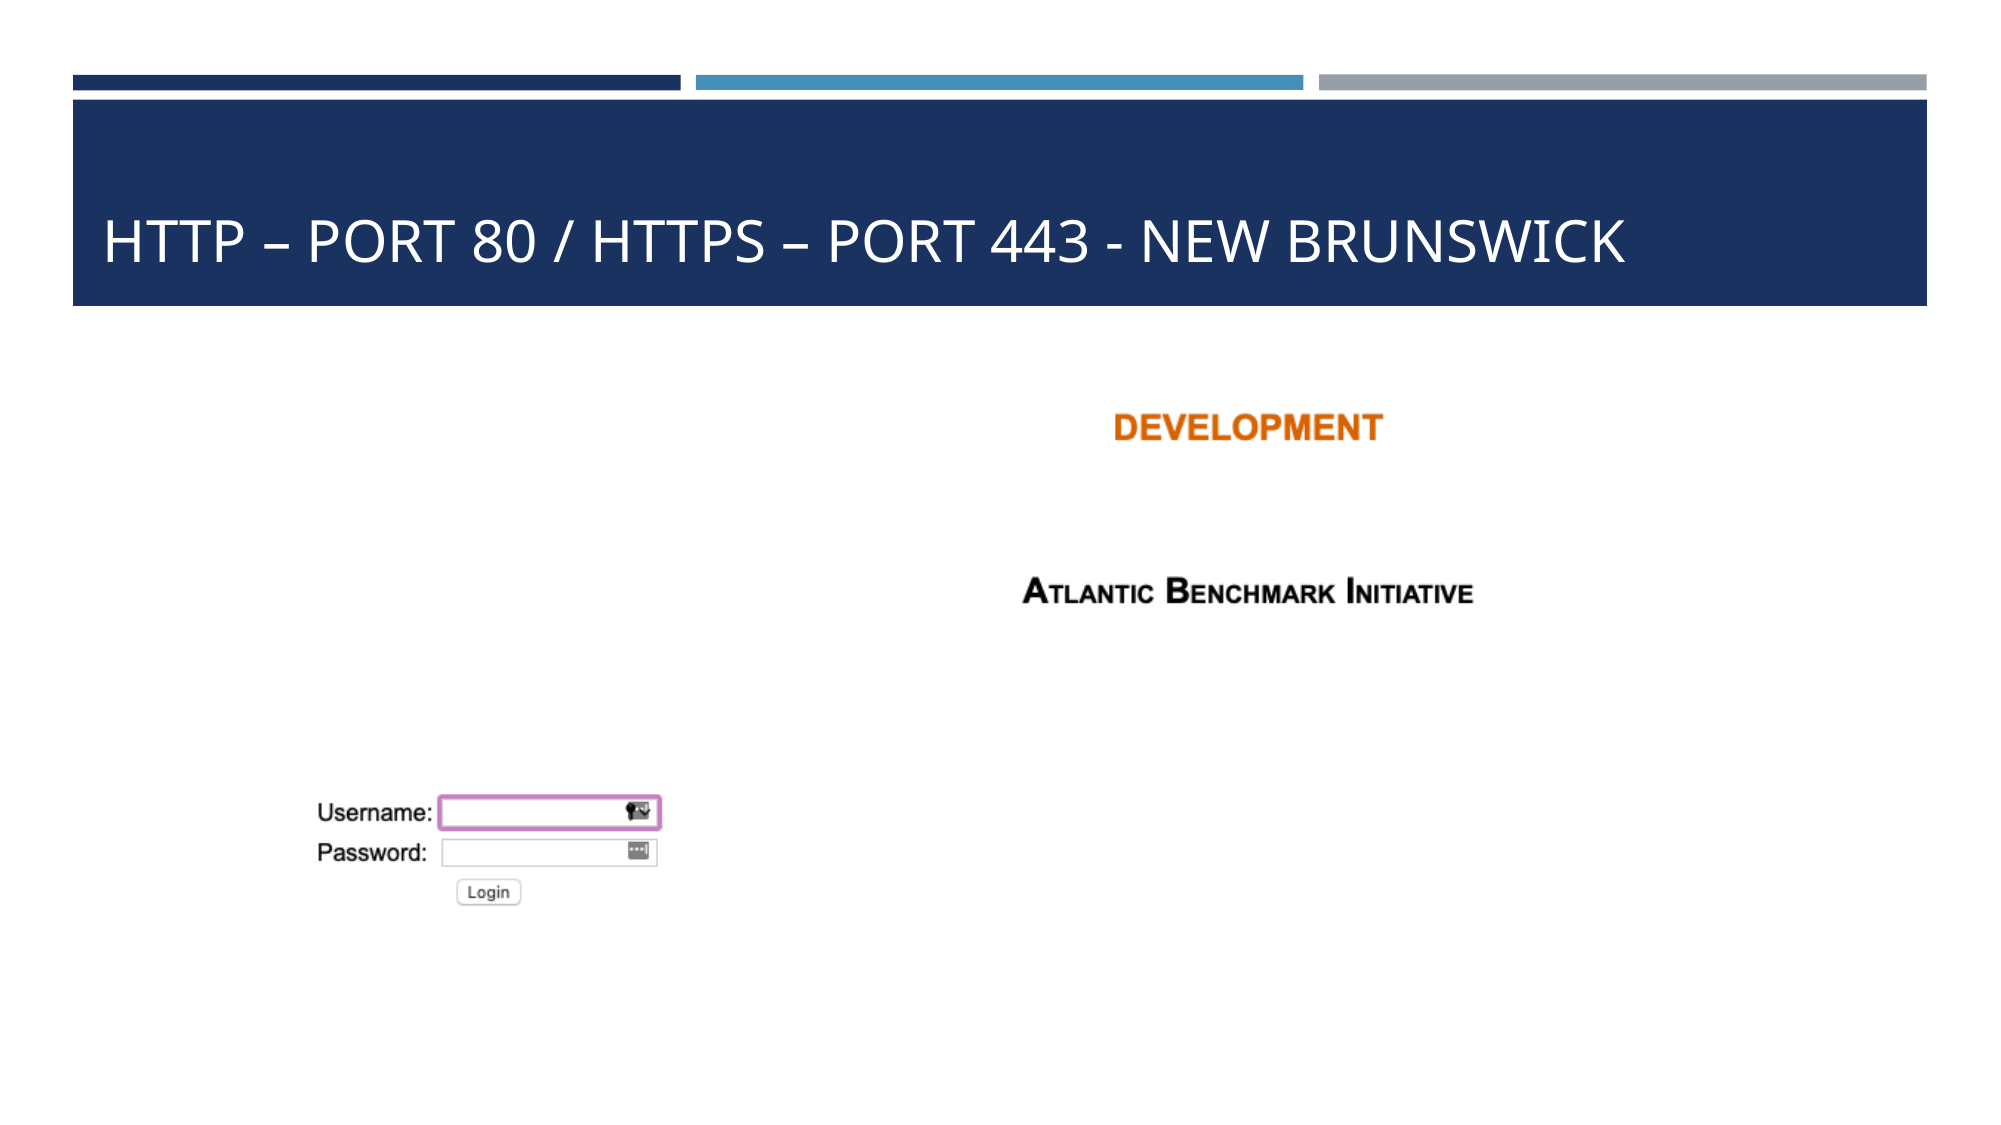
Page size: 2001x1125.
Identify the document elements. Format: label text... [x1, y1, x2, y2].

picture [313, 344, 1687, 1039]
title HTTP – Port 80 / HTTPS – Port 443 - New Brunswick [94, 119, 1906, 283]
